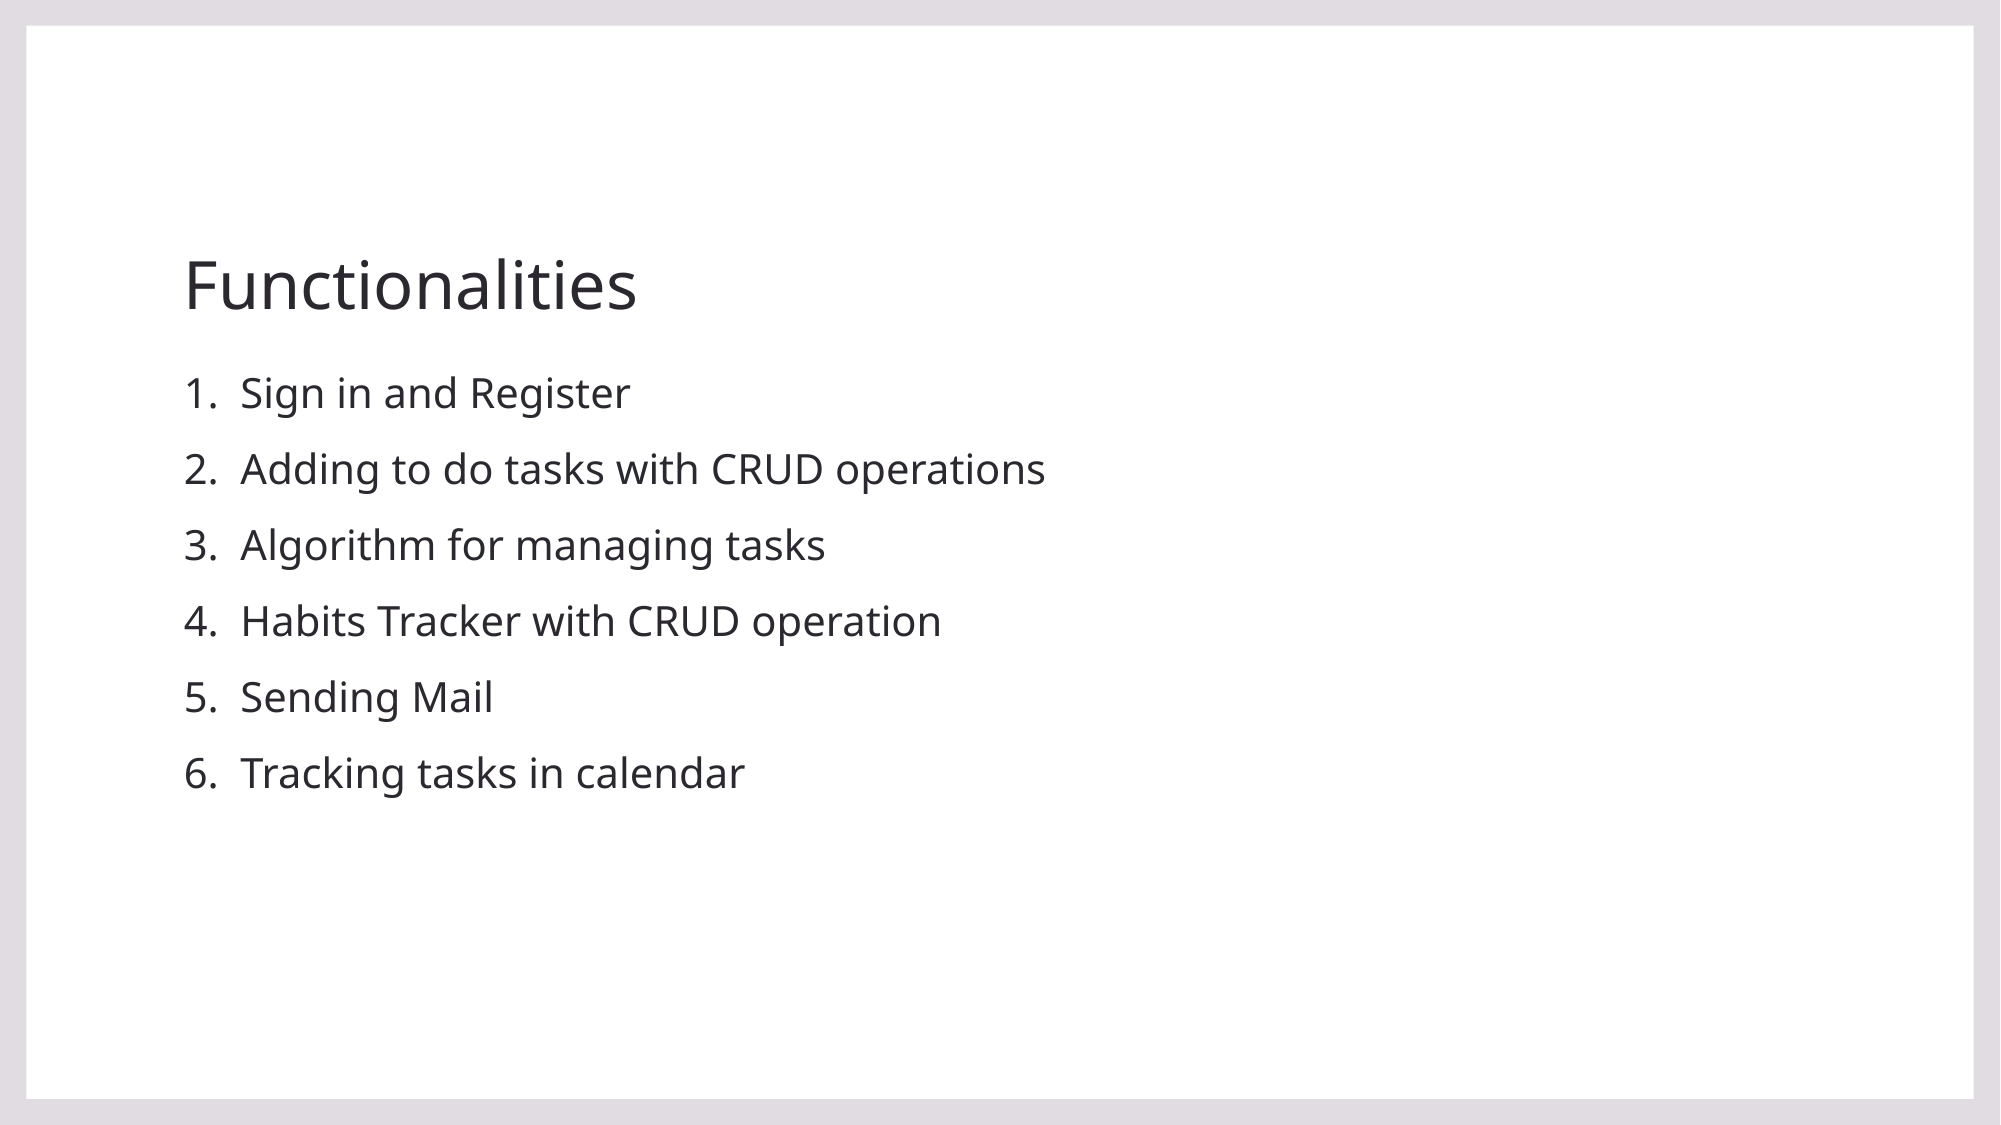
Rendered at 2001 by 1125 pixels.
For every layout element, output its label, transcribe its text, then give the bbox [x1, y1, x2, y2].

list 1. Sign in and Register 2. Adding to do tasks with CRUD operations 3. Algorithm for managing tasks 4. Habits Tracker with CRUD operation 5. Sending Mail 6. Tracking tasks in calendar [168, 354, 1832, 1006]
title Functionalities [168, 118, 1832, 331]
